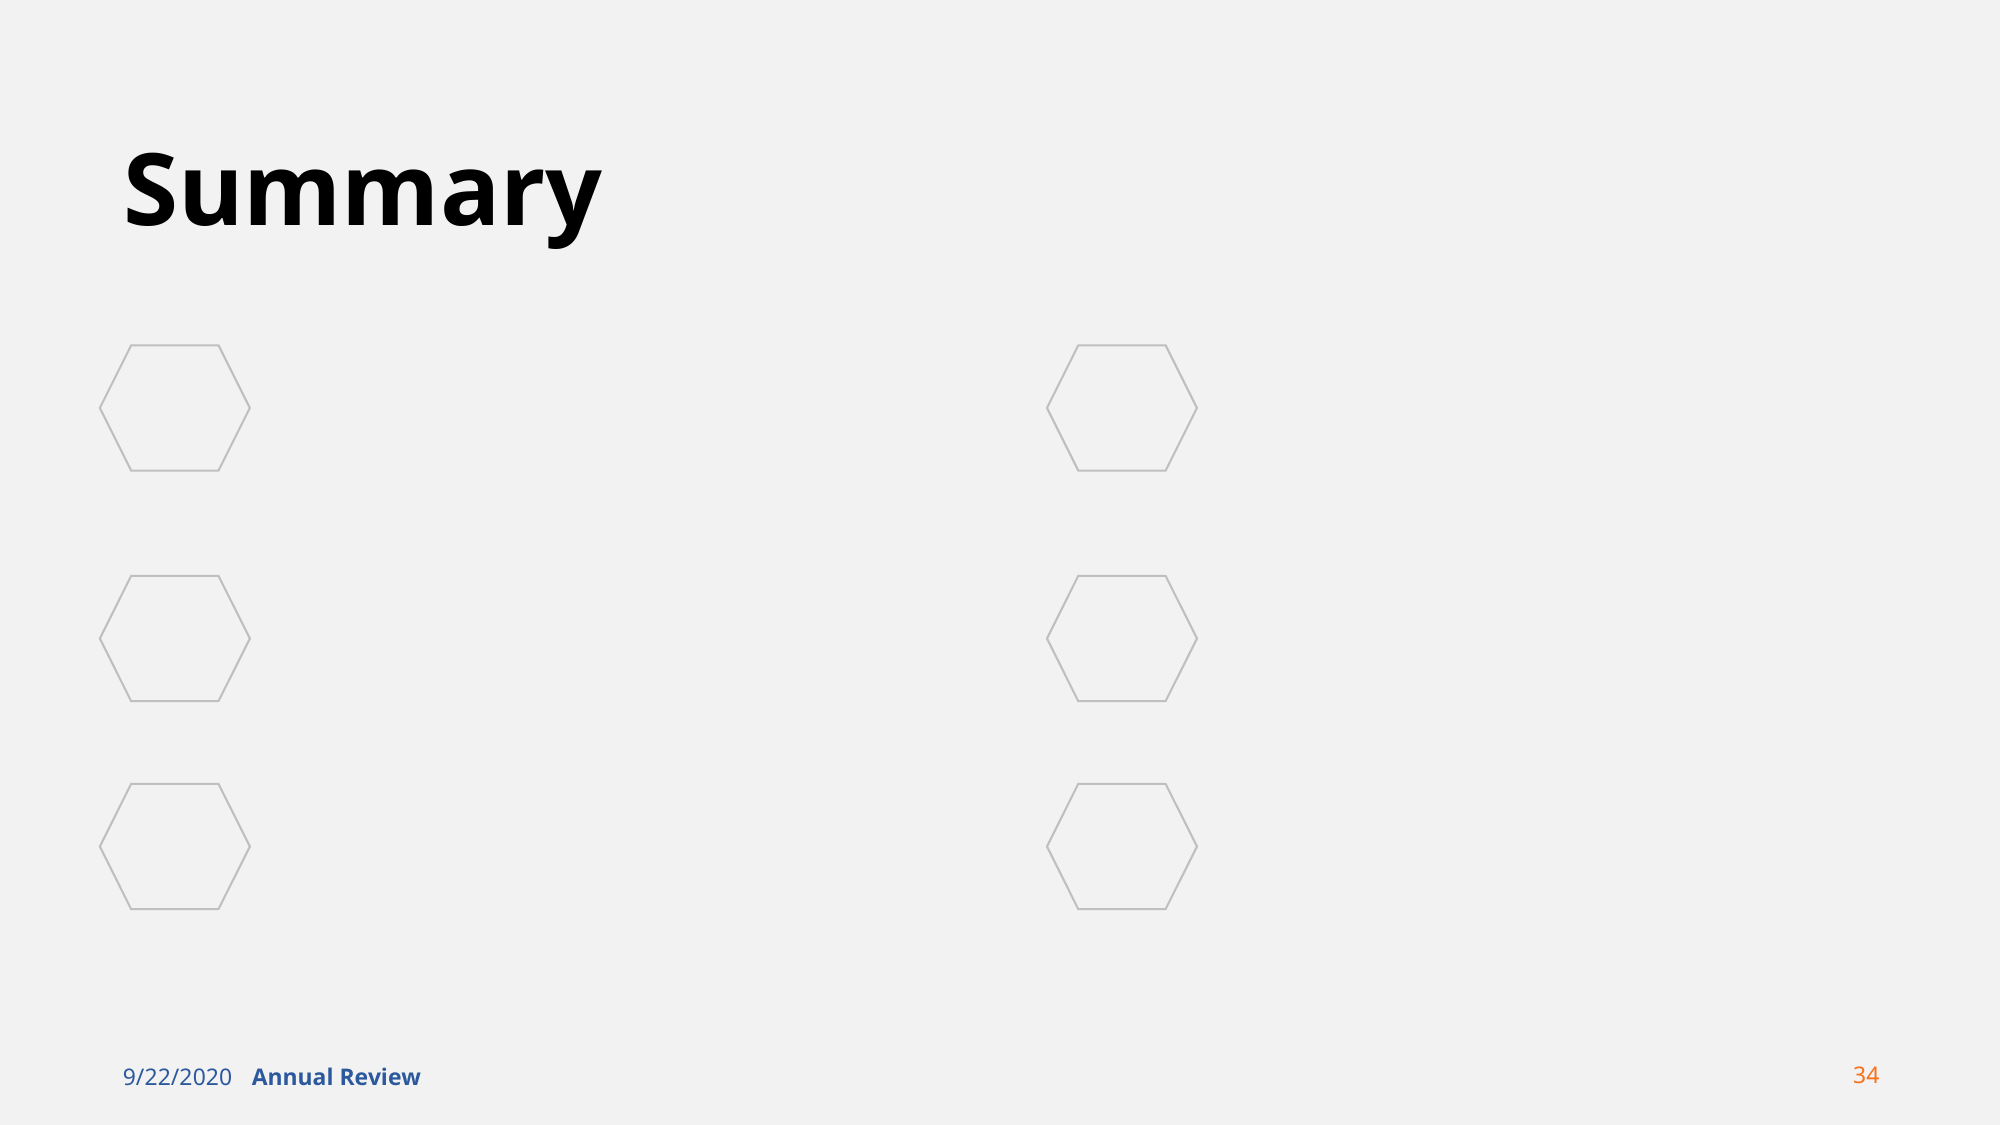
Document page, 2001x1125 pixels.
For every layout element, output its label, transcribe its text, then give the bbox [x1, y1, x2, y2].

text_box [98, 344, 252, 472]
text_box [1045, 782, 1199, 911]
text_box [98, 574, 252, 703]
text_box [1045, 344, 1199, 472]
title Summary [108, 132, 1863, 269]
text_box [98, 782, 252, 911]
text_box [1045, 574, 1199, 703]
